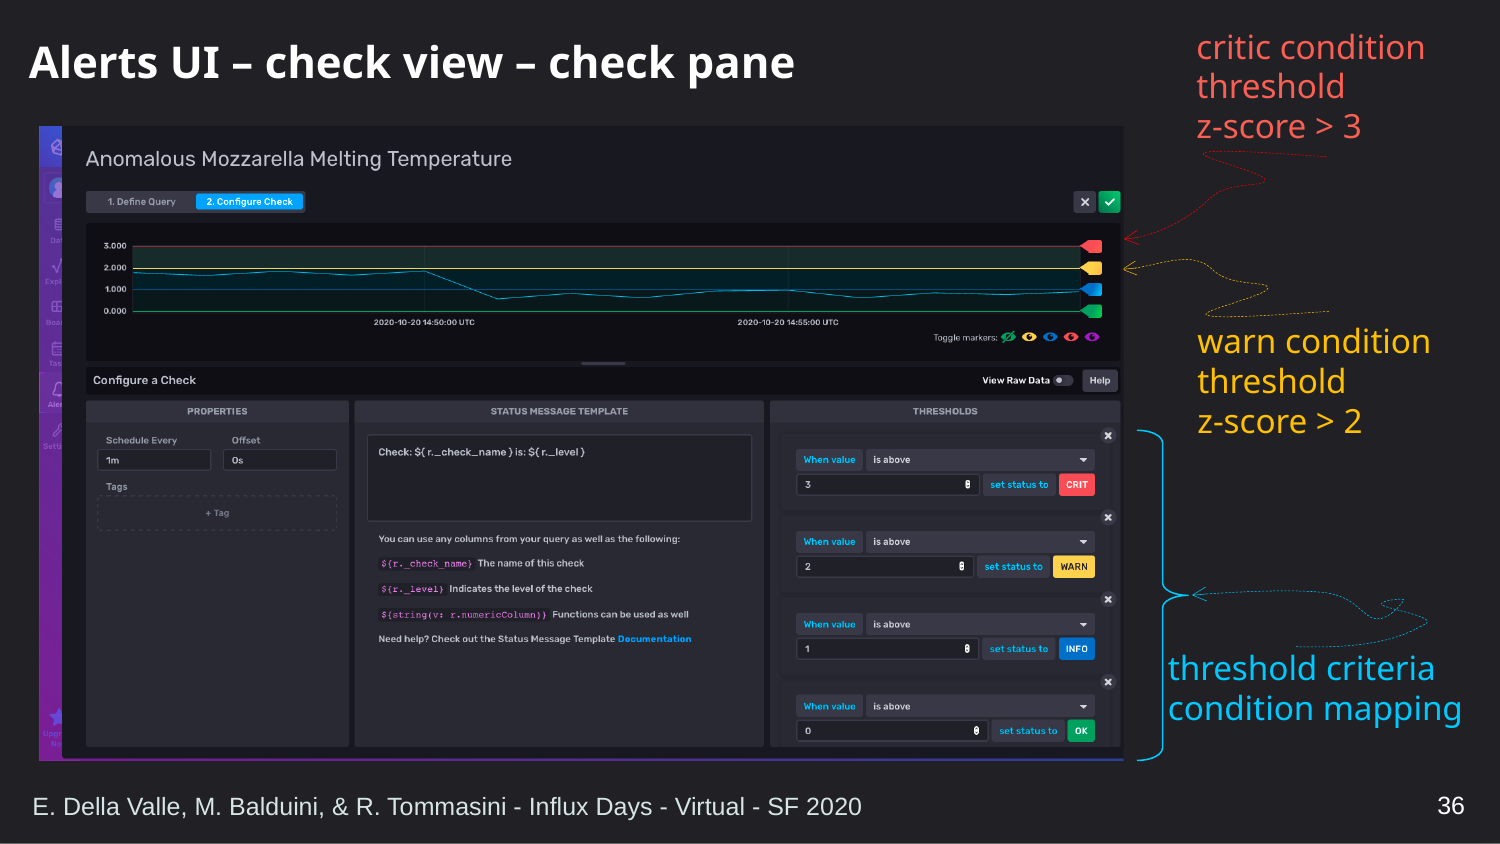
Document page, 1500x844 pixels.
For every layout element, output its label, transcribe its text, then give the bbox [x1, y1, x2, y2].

text_box [1136, 429, 1189, 762]
text_box [1127, 257, 1330, 313]
slide_number 36 [1142, 782, 1481, 828]
text_box [1127, 153, 1327, 246]
text_box critic condition threshold z-score > 3 [1181, 18, 1442, 153]
picture [23, 126, 1124, 761]
text_box warn condition threshold z-score > 2 [1182, 313, 1447, 448]
text_box threshold criteria condition mapping [1164, 639, 1479, 734]
text_box [1191, 586, 1428, 650]
title Alerts UI – check view – check pane [17, 16, 1365, 113]
footer E. Della Valle, M. Balduini, & R. Tommasini - Influx Days - Virtual - SF 2020 [17, 783, 1135, 828]
